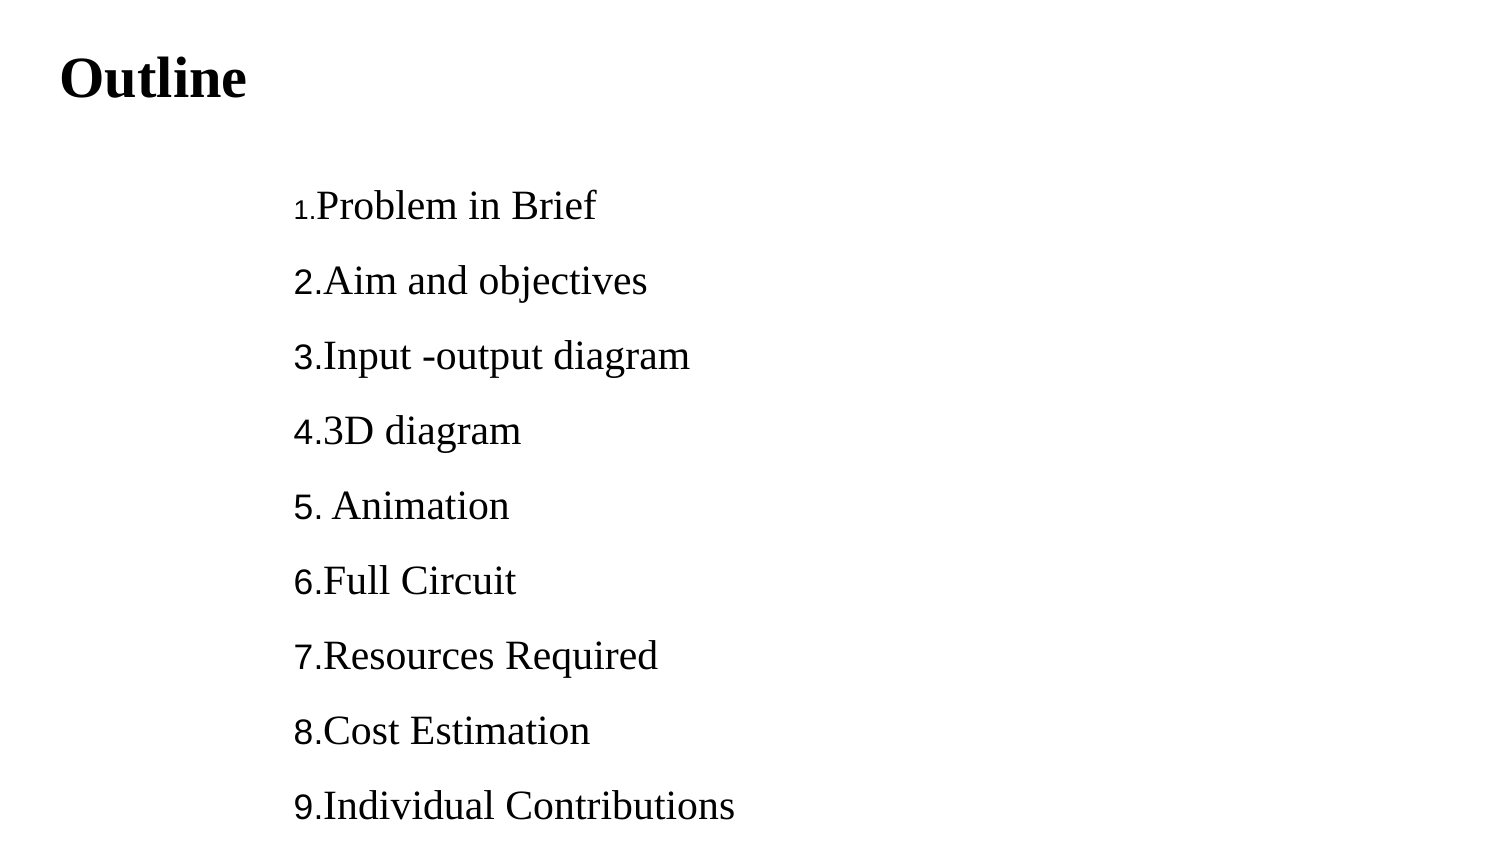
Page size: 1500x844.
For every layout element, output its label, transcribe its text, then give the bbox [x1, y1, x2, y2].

text_box Outline [44, 24, 1123, 125]
text_box 1.Problem in Brief 2.Aim and objectives 3.Input -output diagram 4.3D diagram 5. Animation 6.Full Circuit 7.Resources Required 8.Cost Estimation 9.Individual Contributions [278, 125, 990, 843]
